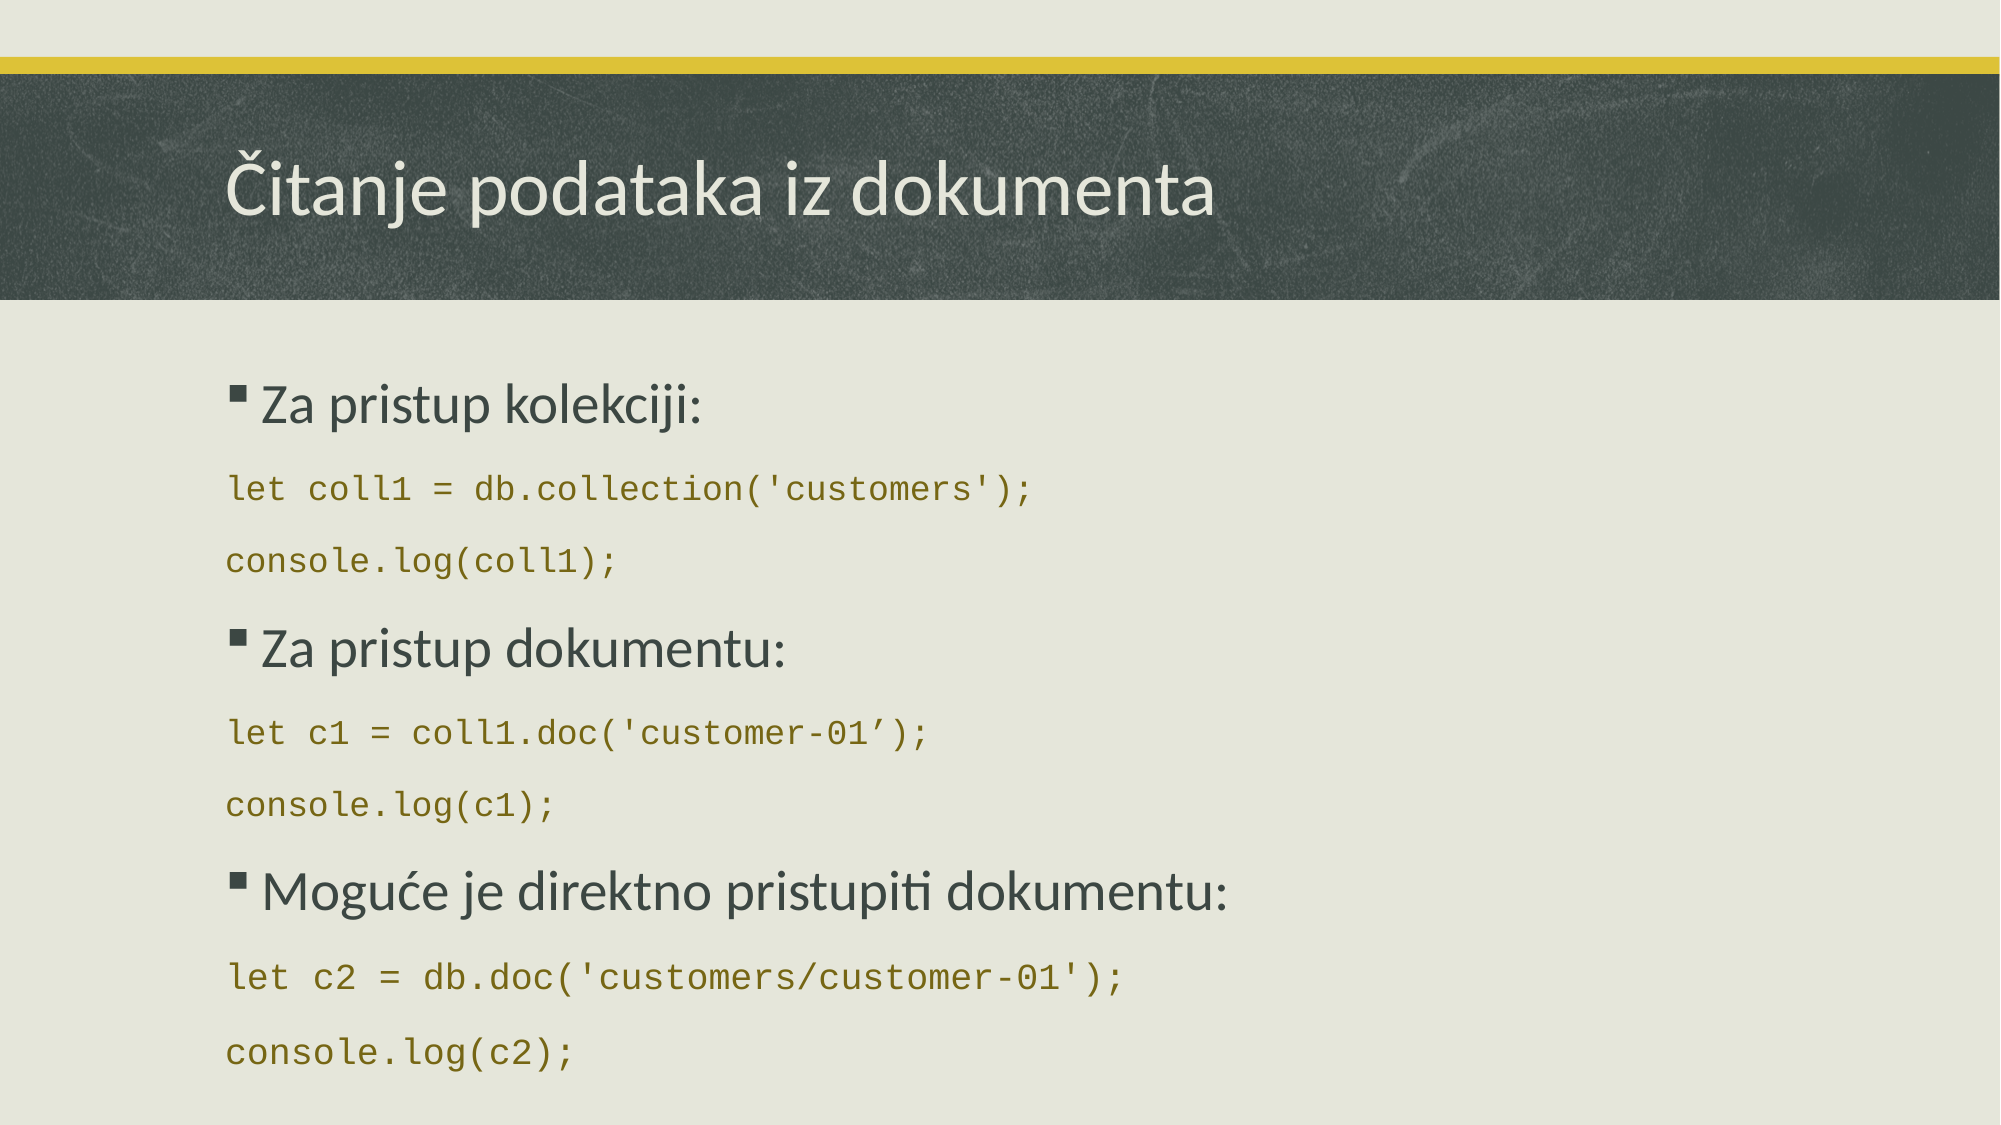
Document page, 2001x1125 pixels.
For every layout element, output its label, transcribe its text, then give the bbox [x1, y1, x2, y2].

title Čitanje podataka iz dokumenta [210, 76, 1790, 300]
picture [0, 74, 2000, 300]
list Za pristup kolekciji: let coll1 = db.collection('customers'); console.log(coll1); Za pristup dokumentu: let c1 = coll1.doc('customer-01’); console.log(c1); Moguće je direktno pristupiti dokumentu: let c2 = db.doc('customers/customer-01'); console.log(c2); [210, 359, 1790, 1080]
